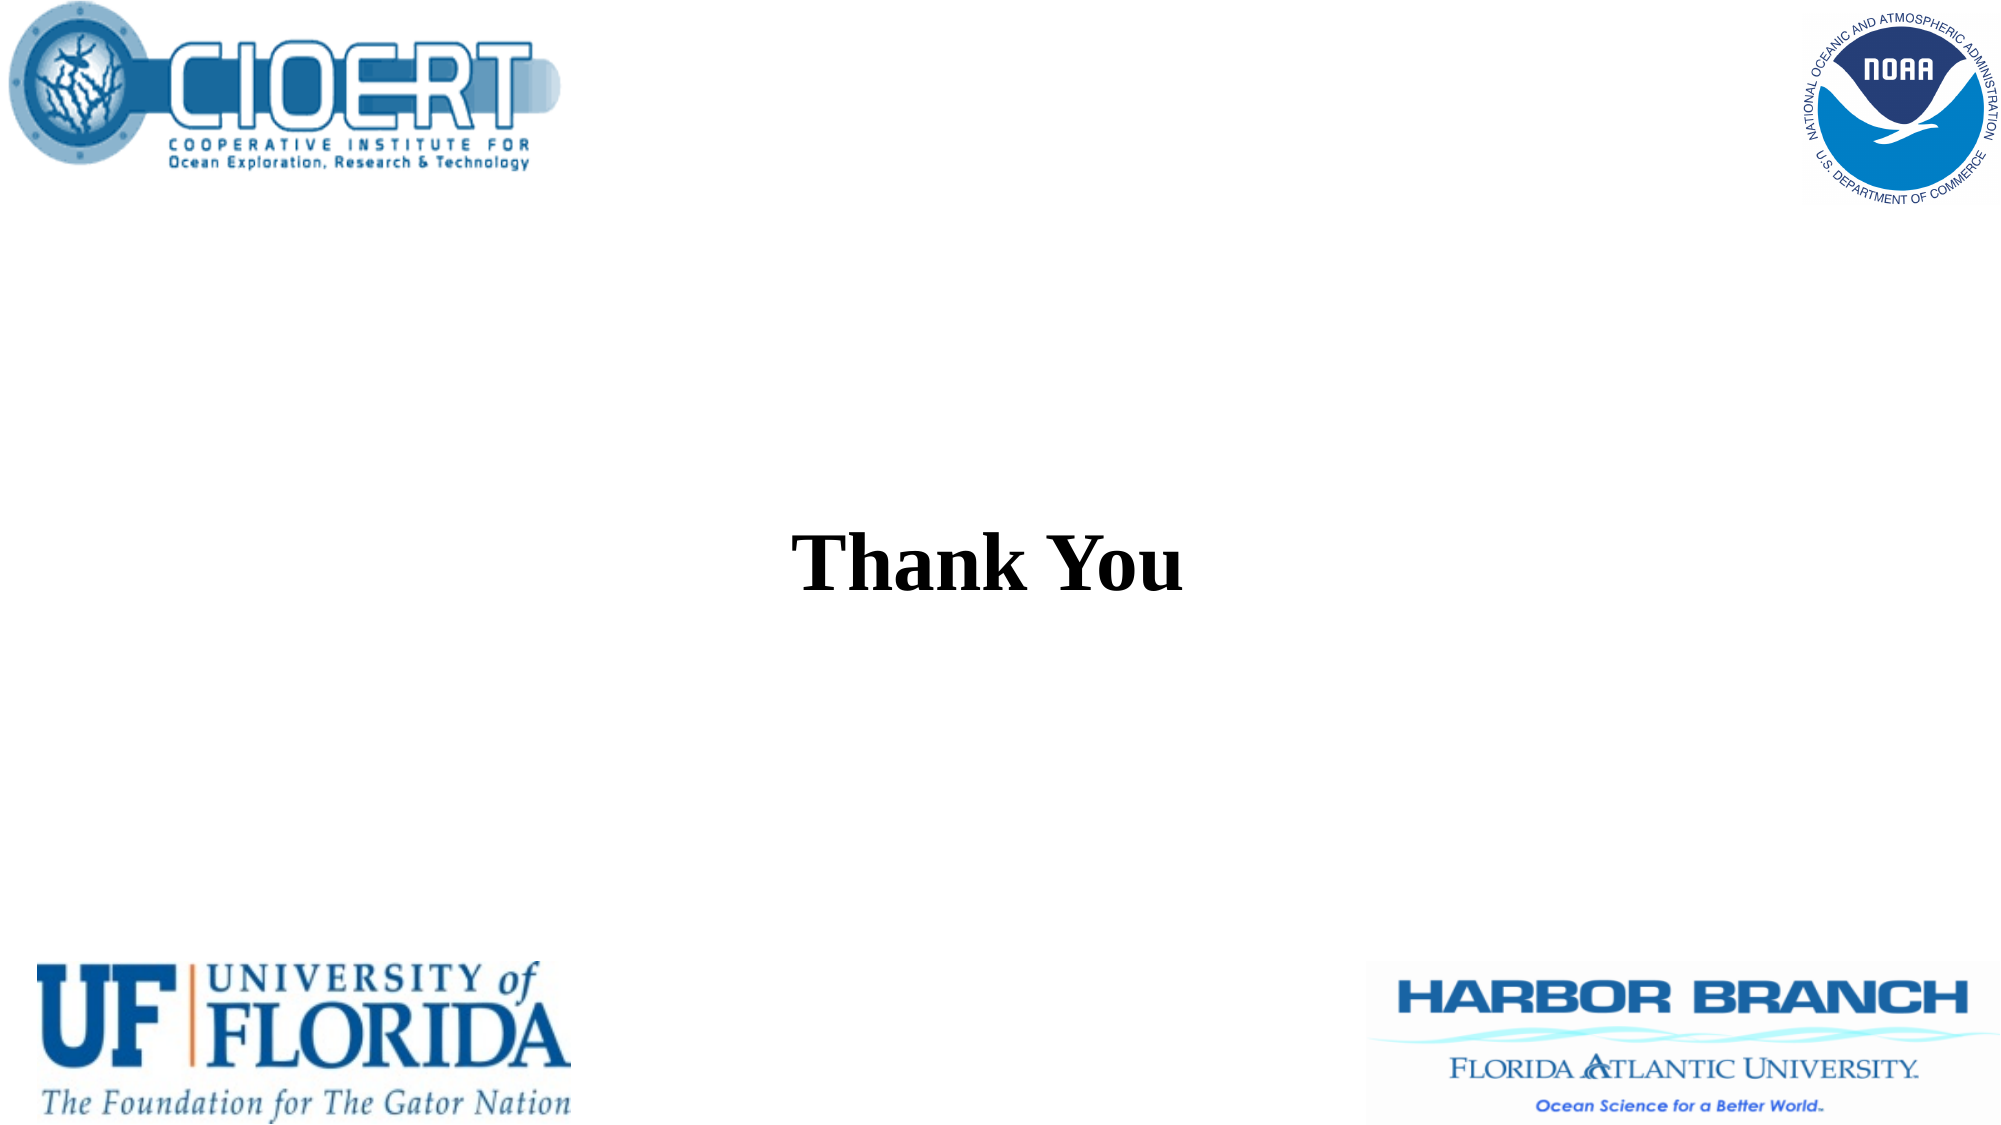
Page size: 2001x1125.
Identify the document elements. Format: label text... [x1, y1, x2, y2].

picture [37, 961, 571, 1124]
picture [1802, 13, 2000, 205]
picture [0, 0, 571, 174]
picture [1365, 961, 2000, 1125]
title Thank You [238, 224, 1739, 616]
